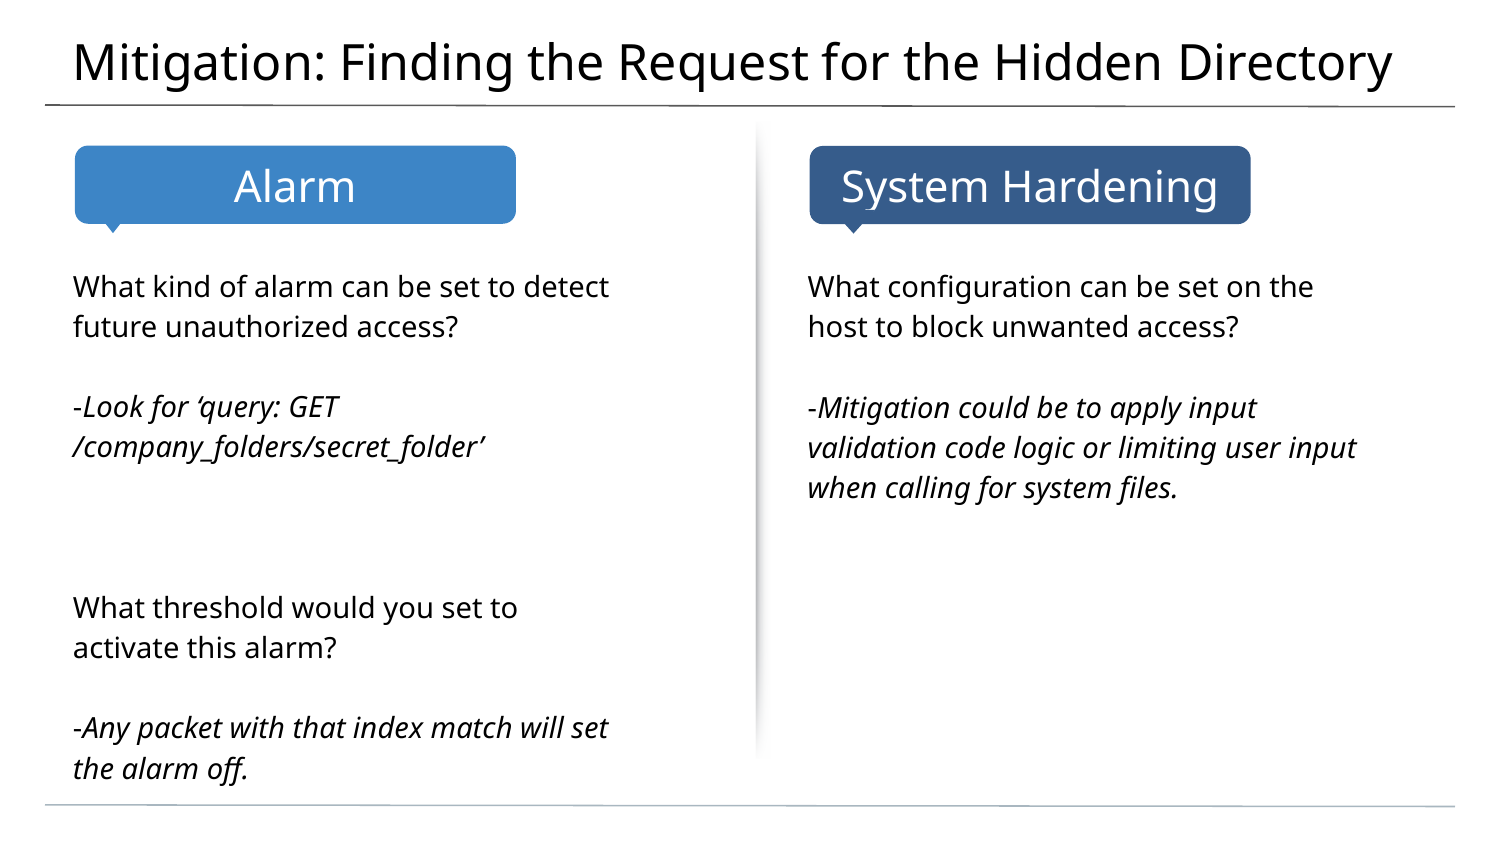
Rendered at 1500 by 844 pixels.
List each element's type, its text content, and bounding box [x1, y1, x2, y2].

picture [703, 107, 839, 782]
title Mitigation: Finding the Request for the Hidden Directory [0, 0, 1500, 88]
subtitle What configuration can be set on the host to block unwanted access? -Mitigation could be to apply input validation code logic or limiting user input when calling for system files. [732, 263, 1438, 805]
subtitle What kind of alarm can be set to detect future unauthorized access? -Look for ‘query: GET /company_folders/secret_folder’ What threshold would you set to activate this alarm? -Any packet with that index match will set the alarm off. [0, 262, 704, 805]
